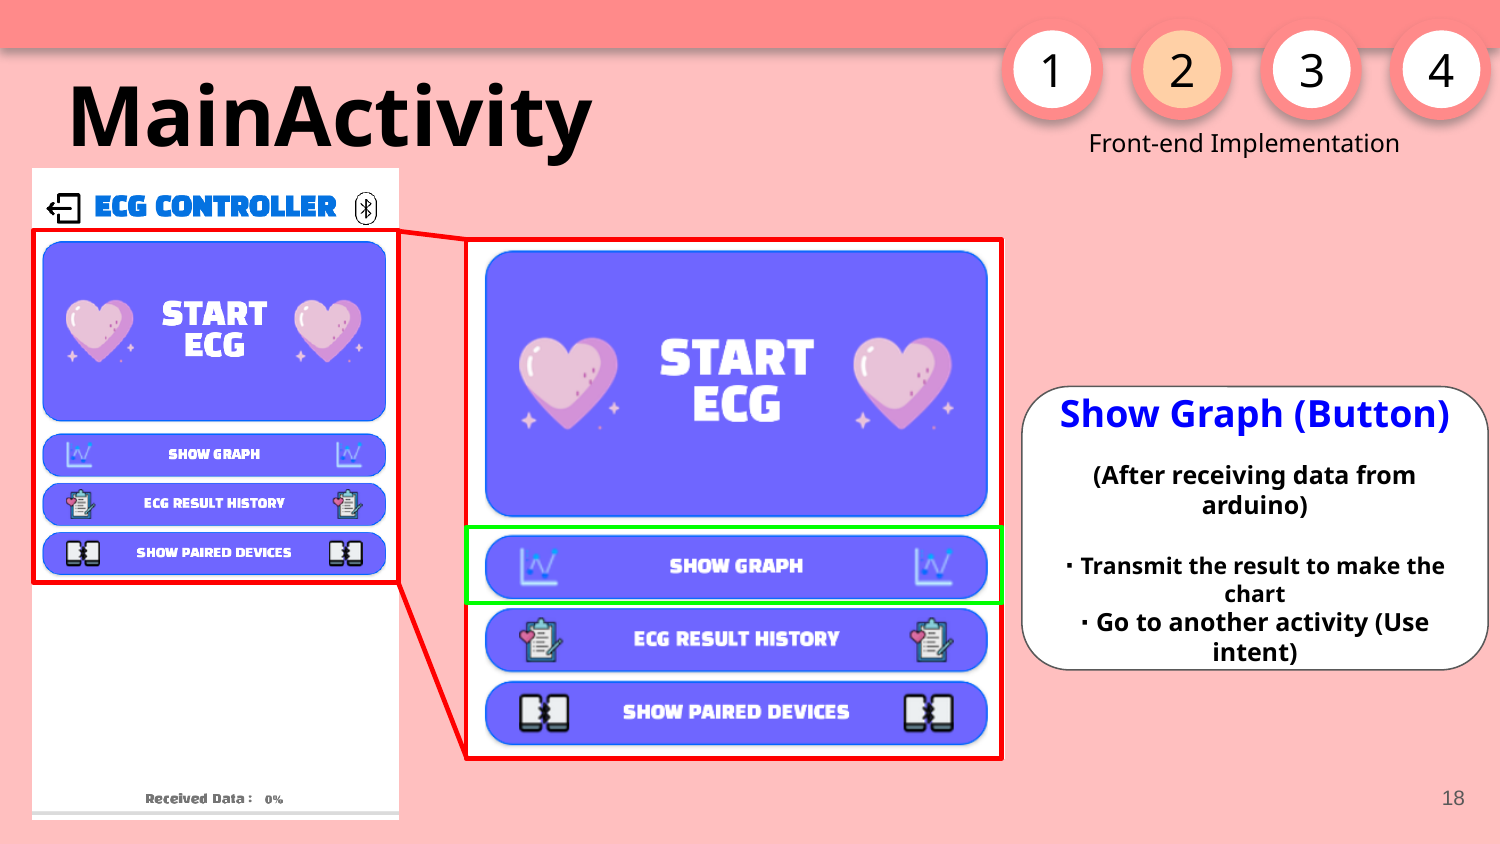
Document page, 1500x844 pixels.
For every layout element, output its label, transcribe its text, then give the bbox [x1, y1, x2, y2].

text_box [398, 582, 467, 757]
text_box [0, 0, 1500, 121]
slide_number ‹#› [1389, 764, 1480, 830]
text_box Show Graph (Button) (After receiving data from arduino) ∙ Transmit the result to make the chart ∙ Go to another activity (Use intent) [1021, 386, 1489, 670]
picture [468, 239, 1005, 759]
title MainActivity [51, 128, 988, 142]
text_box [400, 231, 470, 241]
picture [31, 167, 399, 821]
text_box Front-end Implementation [988, 127, 1500, 173]
